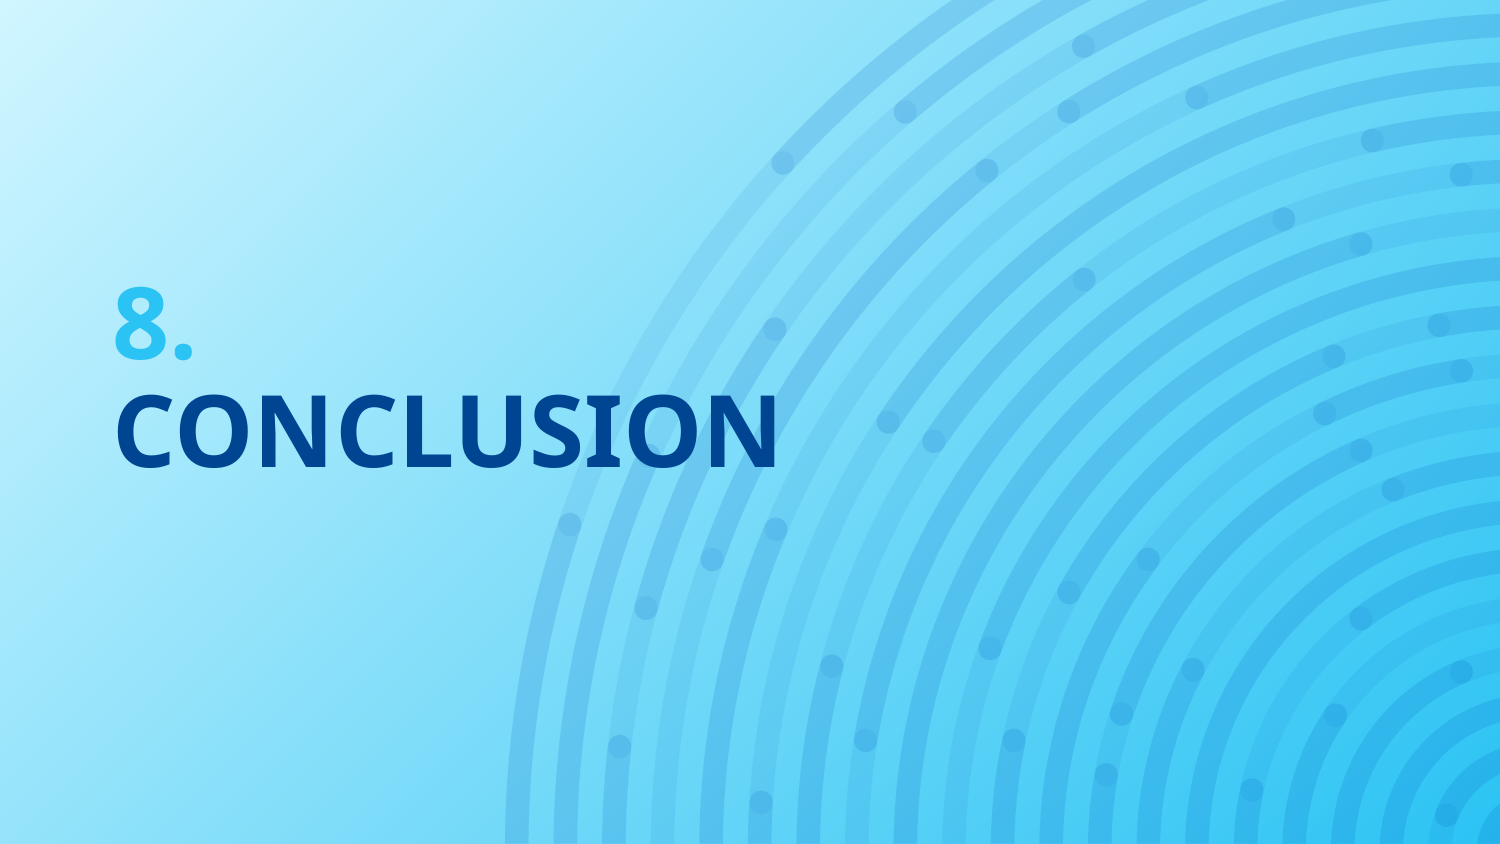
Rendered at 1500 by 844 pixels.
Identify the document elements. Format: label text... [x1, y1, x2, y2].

title 8. CONCLUSION [112, 273, 1388, 489]
